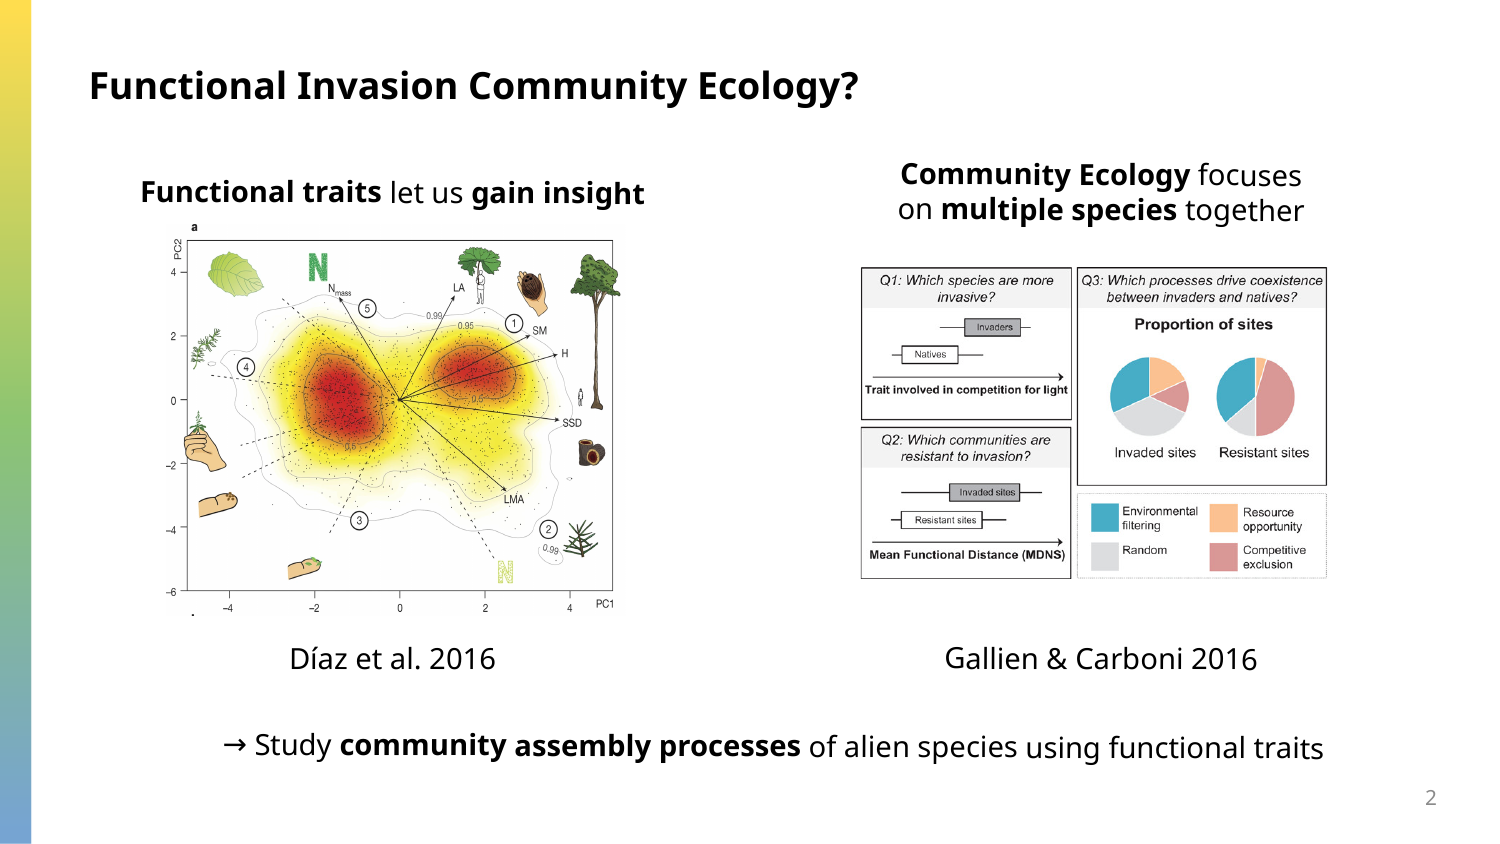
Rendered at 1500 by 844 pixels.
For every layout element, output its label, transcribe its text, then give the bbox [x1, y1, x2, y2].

text_box Gallien & Carboni 2016 [797, 631, 1406, 685]
text_box Functional Invasion Community Ecology? [88, 61, 1441, 156]
text_box Functional traits let us gain insight [88, 165, 697, 218]
text_box → Study community assembly processes of alien species using functional traits [129, 717, 1418, 774]
picture [0, 0, 1500, 844]
text_box Community Ecology focuses on multiple species together [796, 147, 1406, 235]
text_box <number> [1240, 767, 1437, 813]
text_box Díaz et al. 2016 [88, 631, 697, 685]
